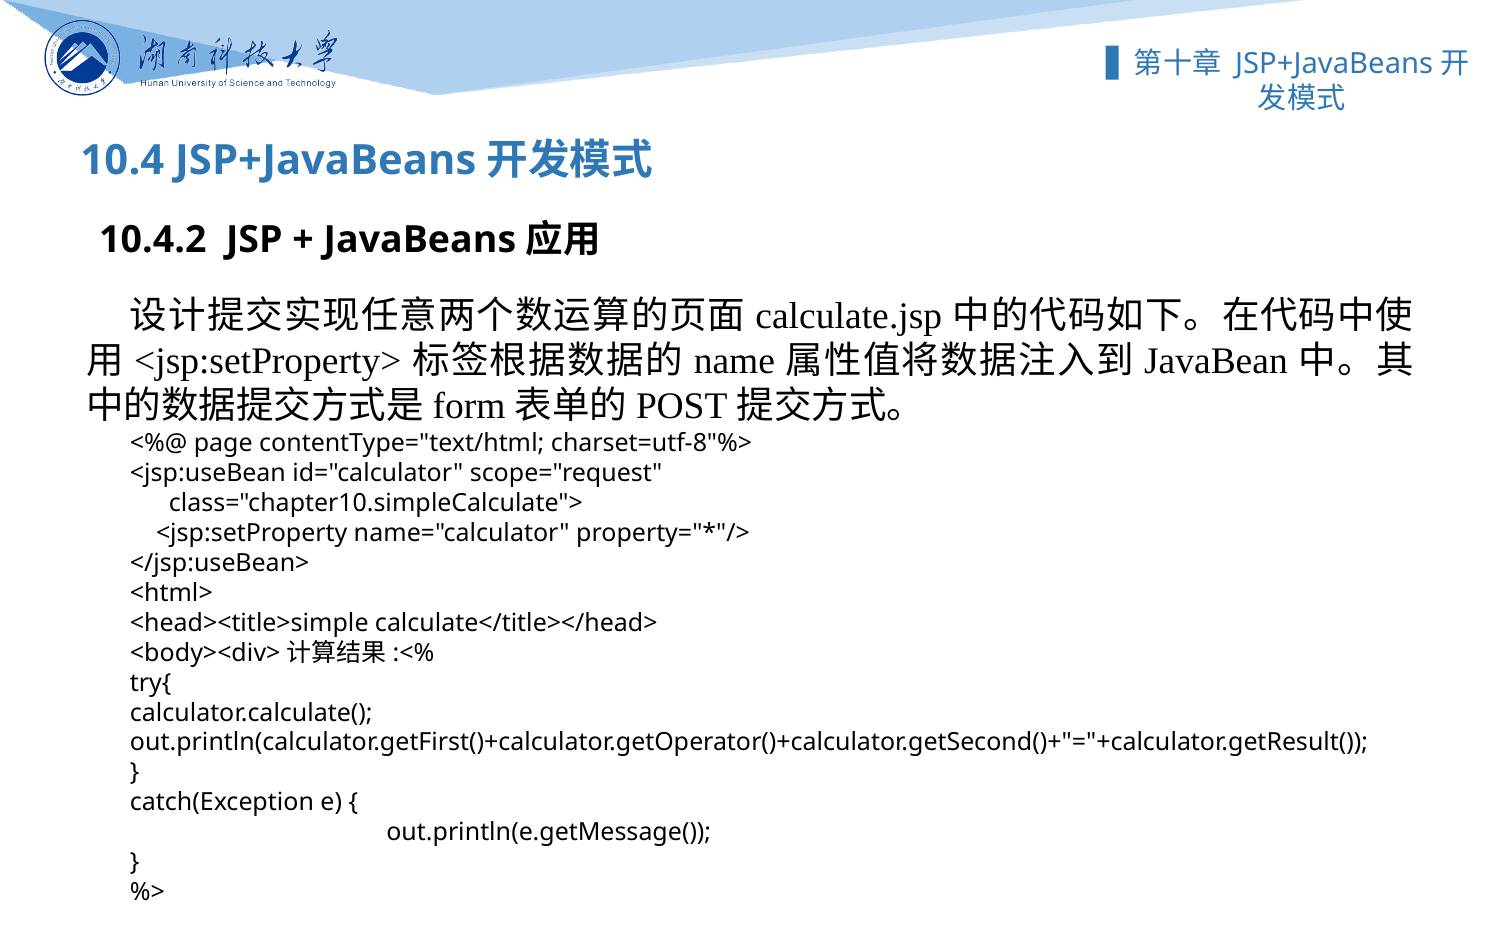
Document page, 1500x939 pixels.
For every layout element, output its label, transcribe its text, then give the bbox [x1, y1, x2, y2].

text_box 10.4 JSP+JavaBeans开发模式 [65, 125, 711, 191]
text_box 10.4.2 JSP + JavaBeans应用 [84, 207, 771, 268]
text_box 设计提交实现任意两个数运算的页面calculate.jsp中的代码如下。在代码中使用<jsp:setProperty>标签根据数据的name属性值将数据注入到JavaBean中。其中的数据提交方式是form表单的POST提交方式。 <%@ page contentType="text/html; charset=utf-8"%> <jsp:useBean id="calculator" scope="request" class="chapter10.simpleCalculate"> <jsp:setProperty name="calculator" property="*"/> </jsp:useBean> <html> <head><title>simple calculate</title></head> <body><div>计算结果:<% try{ calculator.calculate(); out.println(calculator.getFirst()+calculator.getOperator()+calculator.getSecond()+"="+calculator.getResult()); } catch(Exception e) { out.println(e.getMessage()); } %> [71, 284, 1429, 939]
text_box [1105, 37, 1486, 124]
picture [0, 0, 1330, 99]
